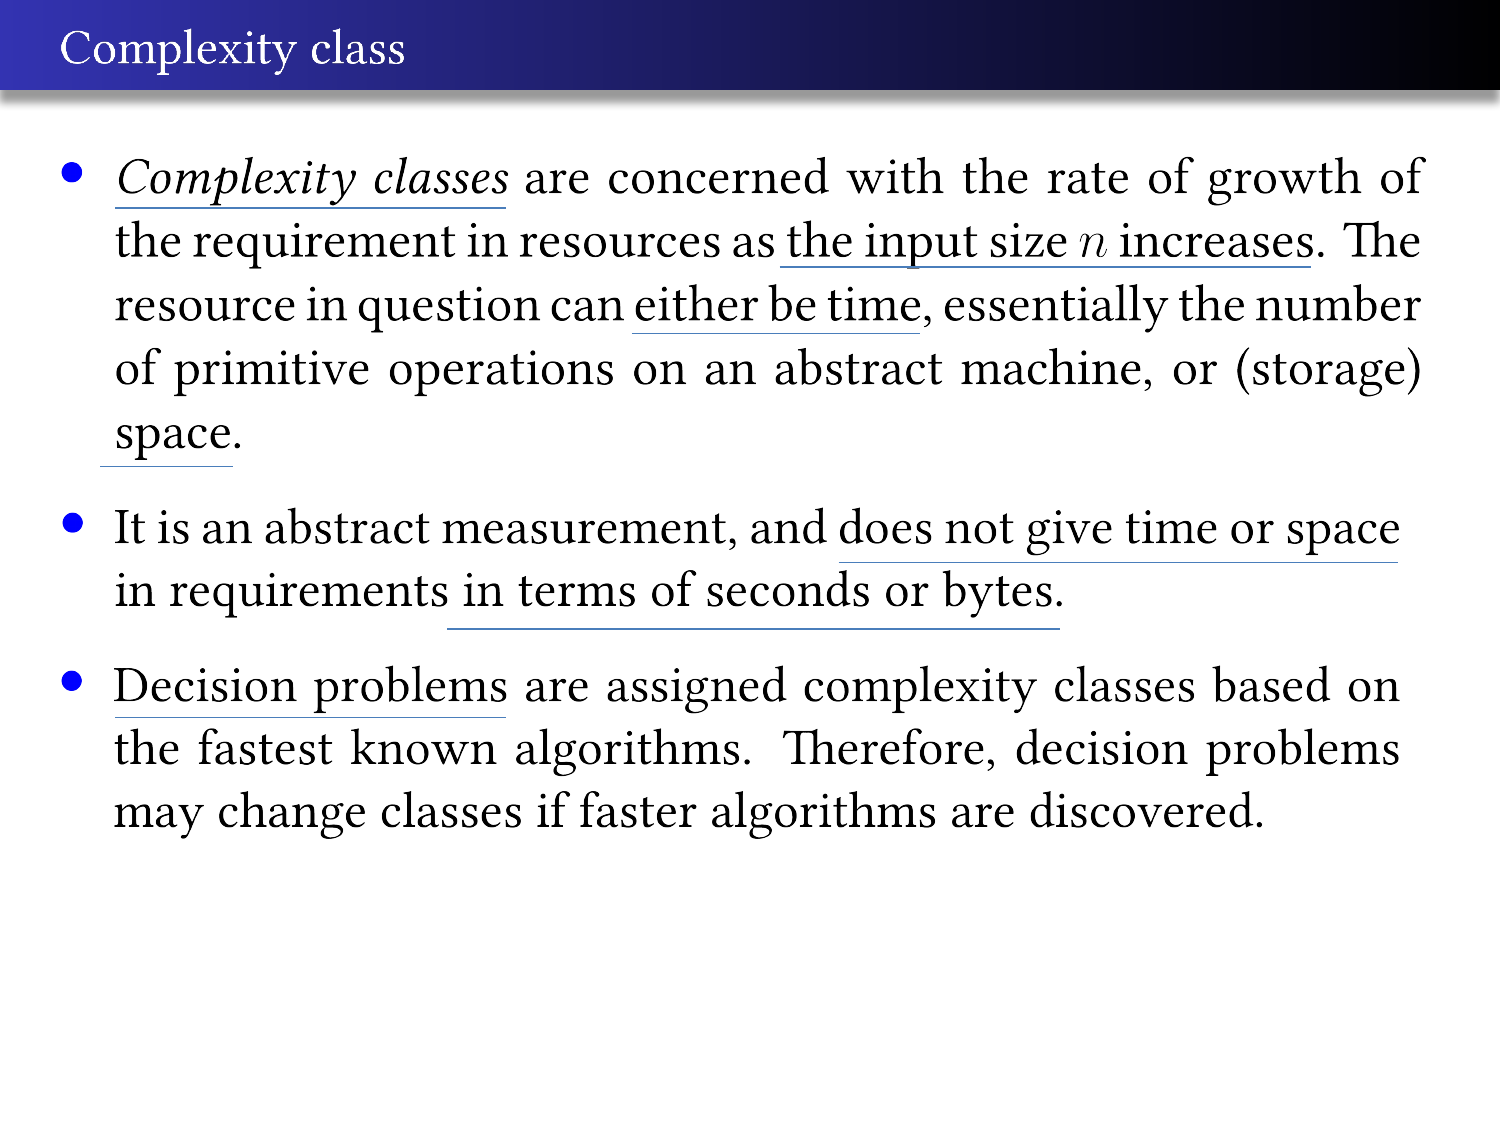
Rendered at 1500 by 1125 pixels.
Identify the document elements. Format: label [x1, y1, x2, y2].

picture [61, 156, 1426, 460]
picture [61, 28, 404, 76]
picture [61, 665, 1400, 840]
picture [61, 506, 1399, 619]
